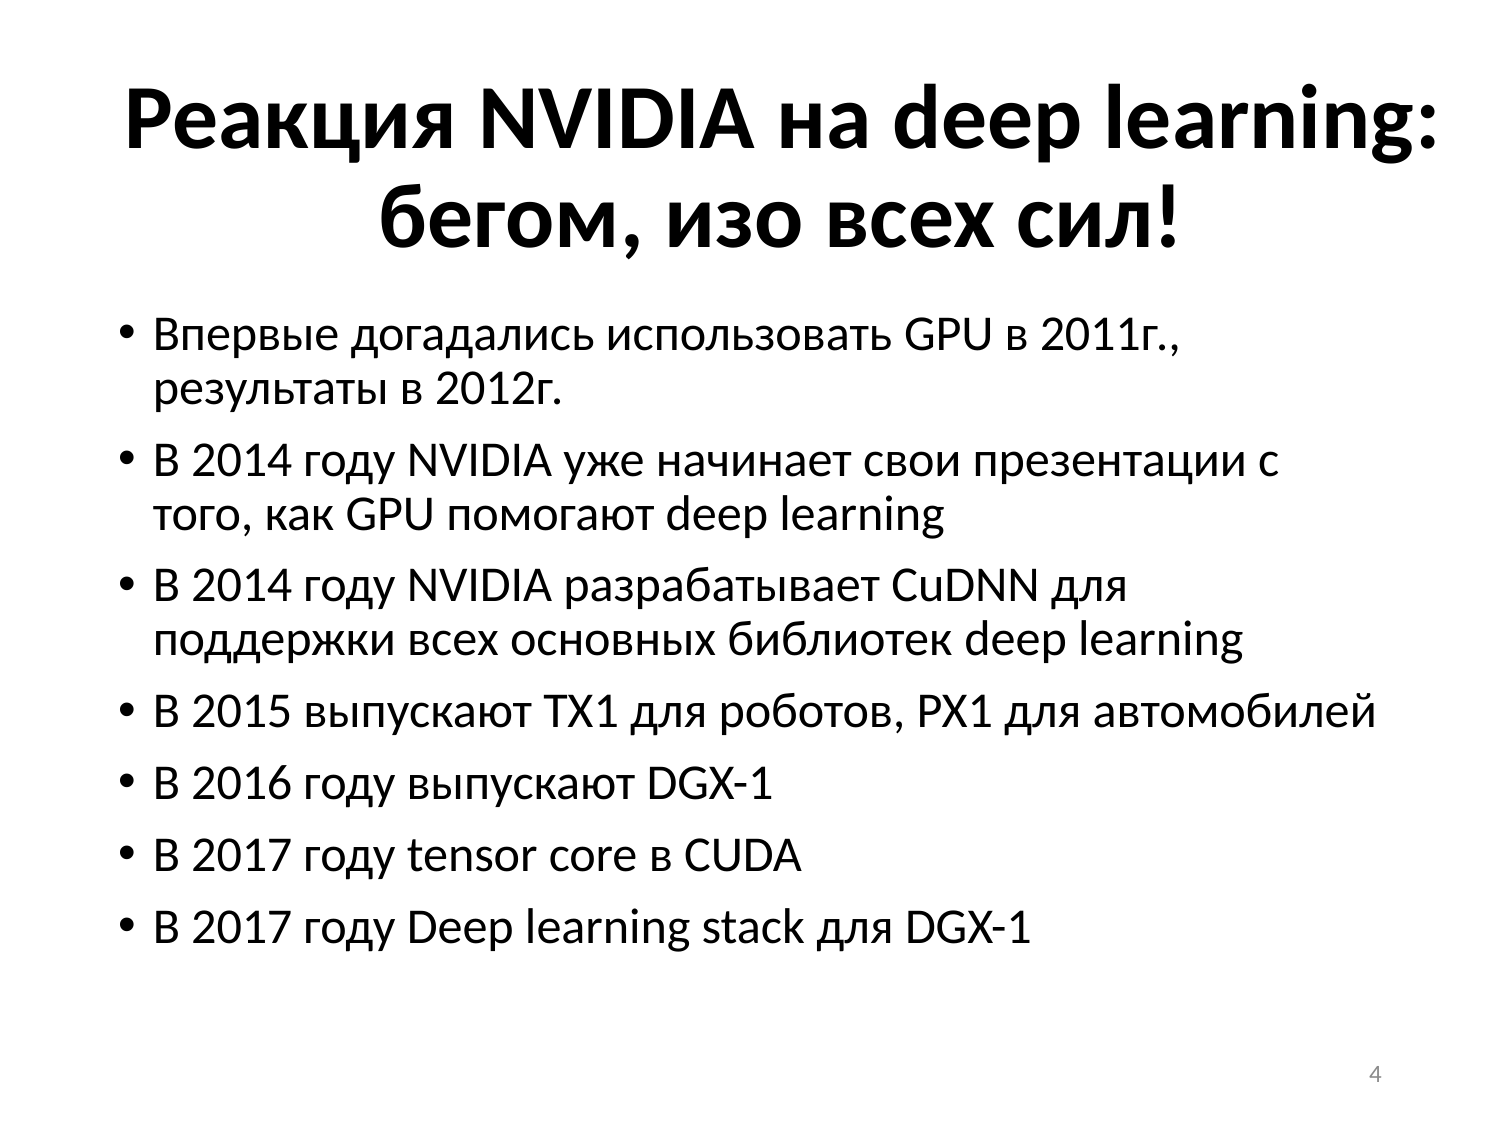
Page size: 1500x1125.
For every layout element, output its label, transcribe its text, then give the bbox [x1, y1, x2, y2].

list Впервые догадались использовать GPU в 2011г., результаты в 2012г. В 2014 году NVIDIA уже начинает свои презентации с того, как GPU помогают deep learning В 2014 году NVIDIA разрабатывает CuDNN для поддержки всех основных библиотек deep learning В 2015 выпускают TX1 для роботов, PX1 для автомобилей В 2016 году выпускают DGX-1 В 2017 году tensor core в CUDA В 2017 году Deep learning stack для DGX-1 [103, 299, 1397, 1014]
title Реакция NVIDIA на deep learning: бегом, изо всех сил! [103, 59, 1462, 278]
slide_number 4 [1059, 1042, 1397, 1103]
